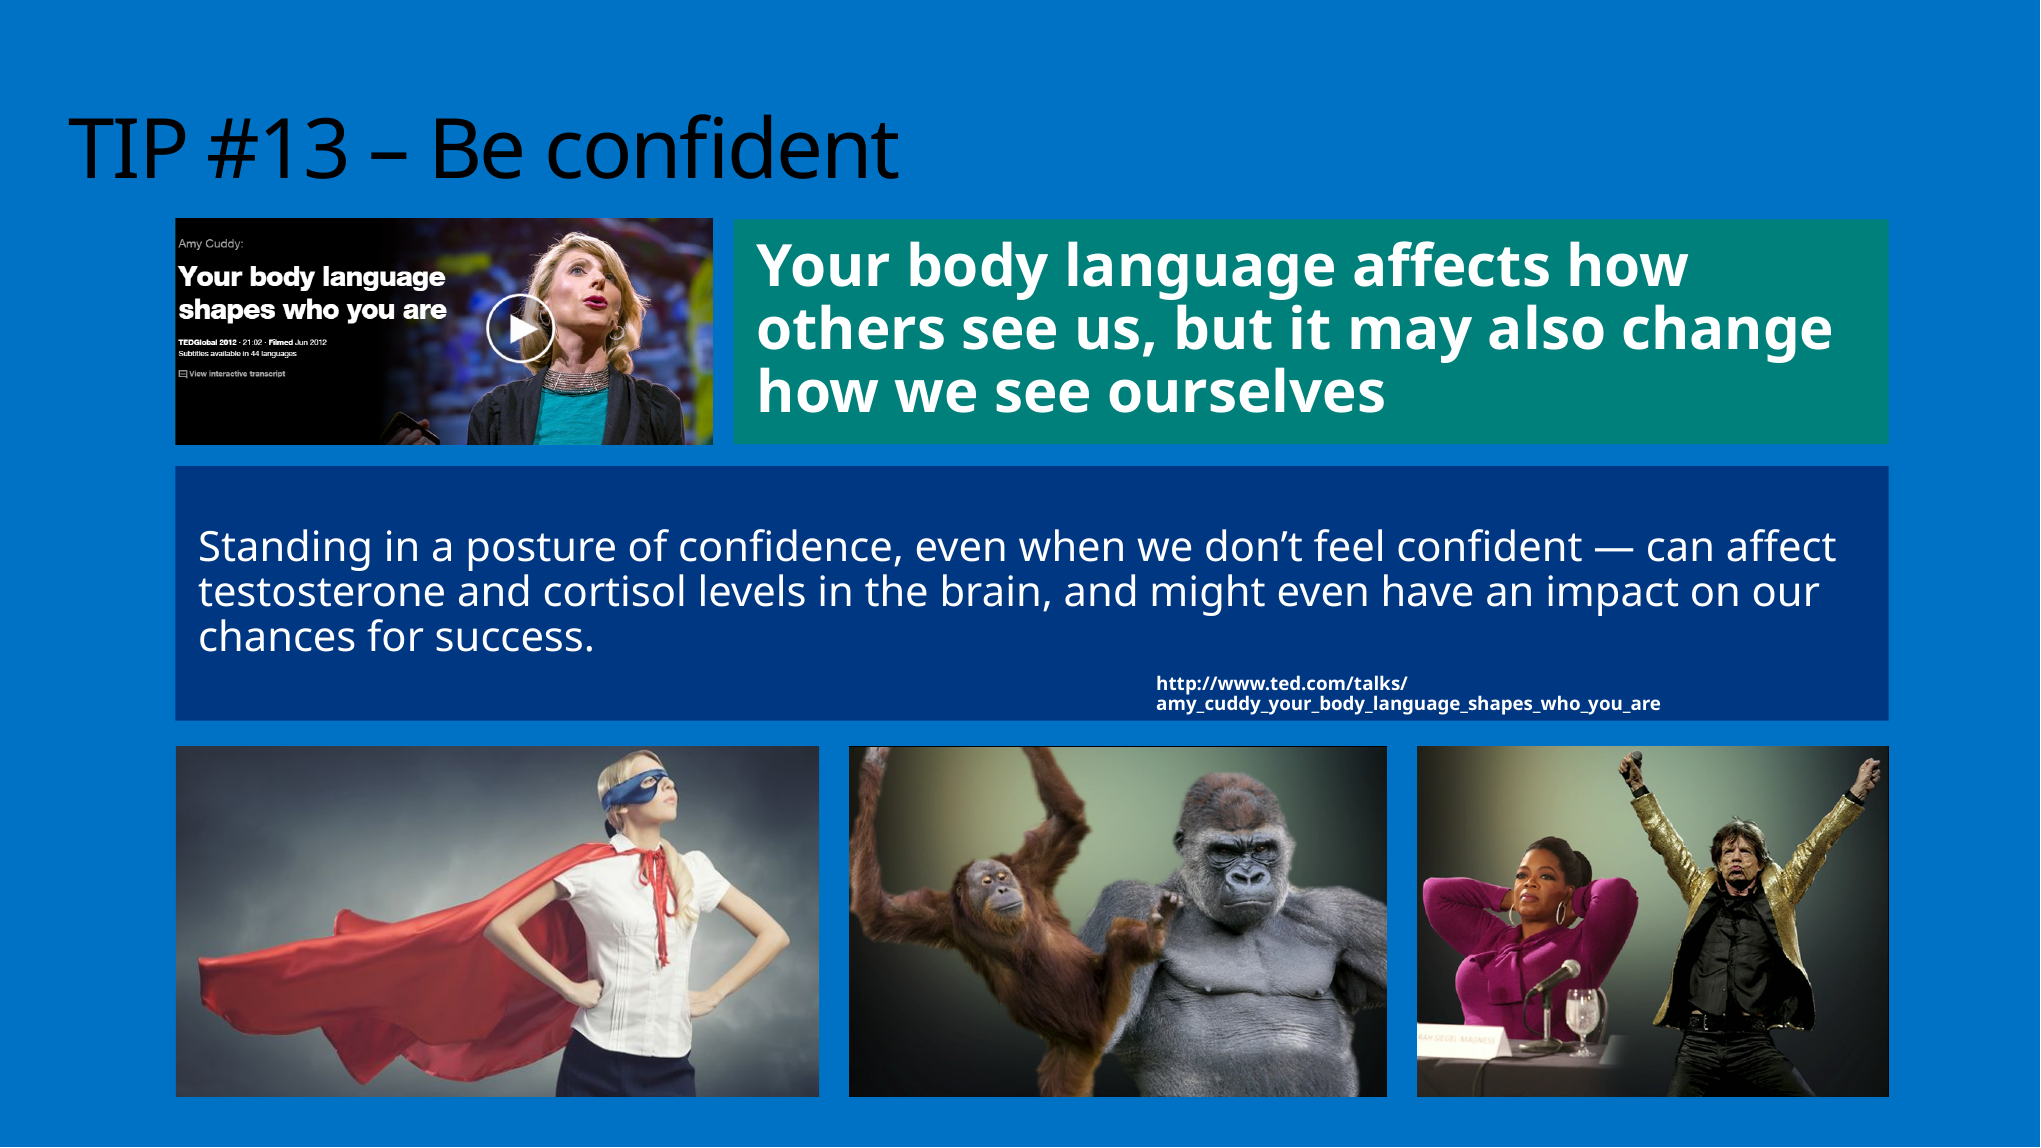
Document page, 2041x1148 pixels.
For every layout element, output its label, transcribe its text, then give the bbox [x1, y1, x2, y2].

text_box Standing in a posture of confidence, even when we don’t feel confident — can affect testosterone and cortisol levels in the brain, and might even have an impact on our chances for success. [175, 464, 1889, 721]
picture [849, 745, 1388, 1097]
text_box http://www.ted.com/talks/amy_cuddy_your_body_language_shapes_who_you_are [1126, 653, 1930, 735]
text_box Your body language affects how others see us, but it may also change how we see ourselves [733, 219, 1875, 443]
title TIP #13 – Be confident [45, 48, 1996, 199]
picture [174, 217, 714, 445]
picture [1417, 745, 1889, 1097]
text_box [733, 218, 1890, 445]
picture [175, 745, 820, 1097]
